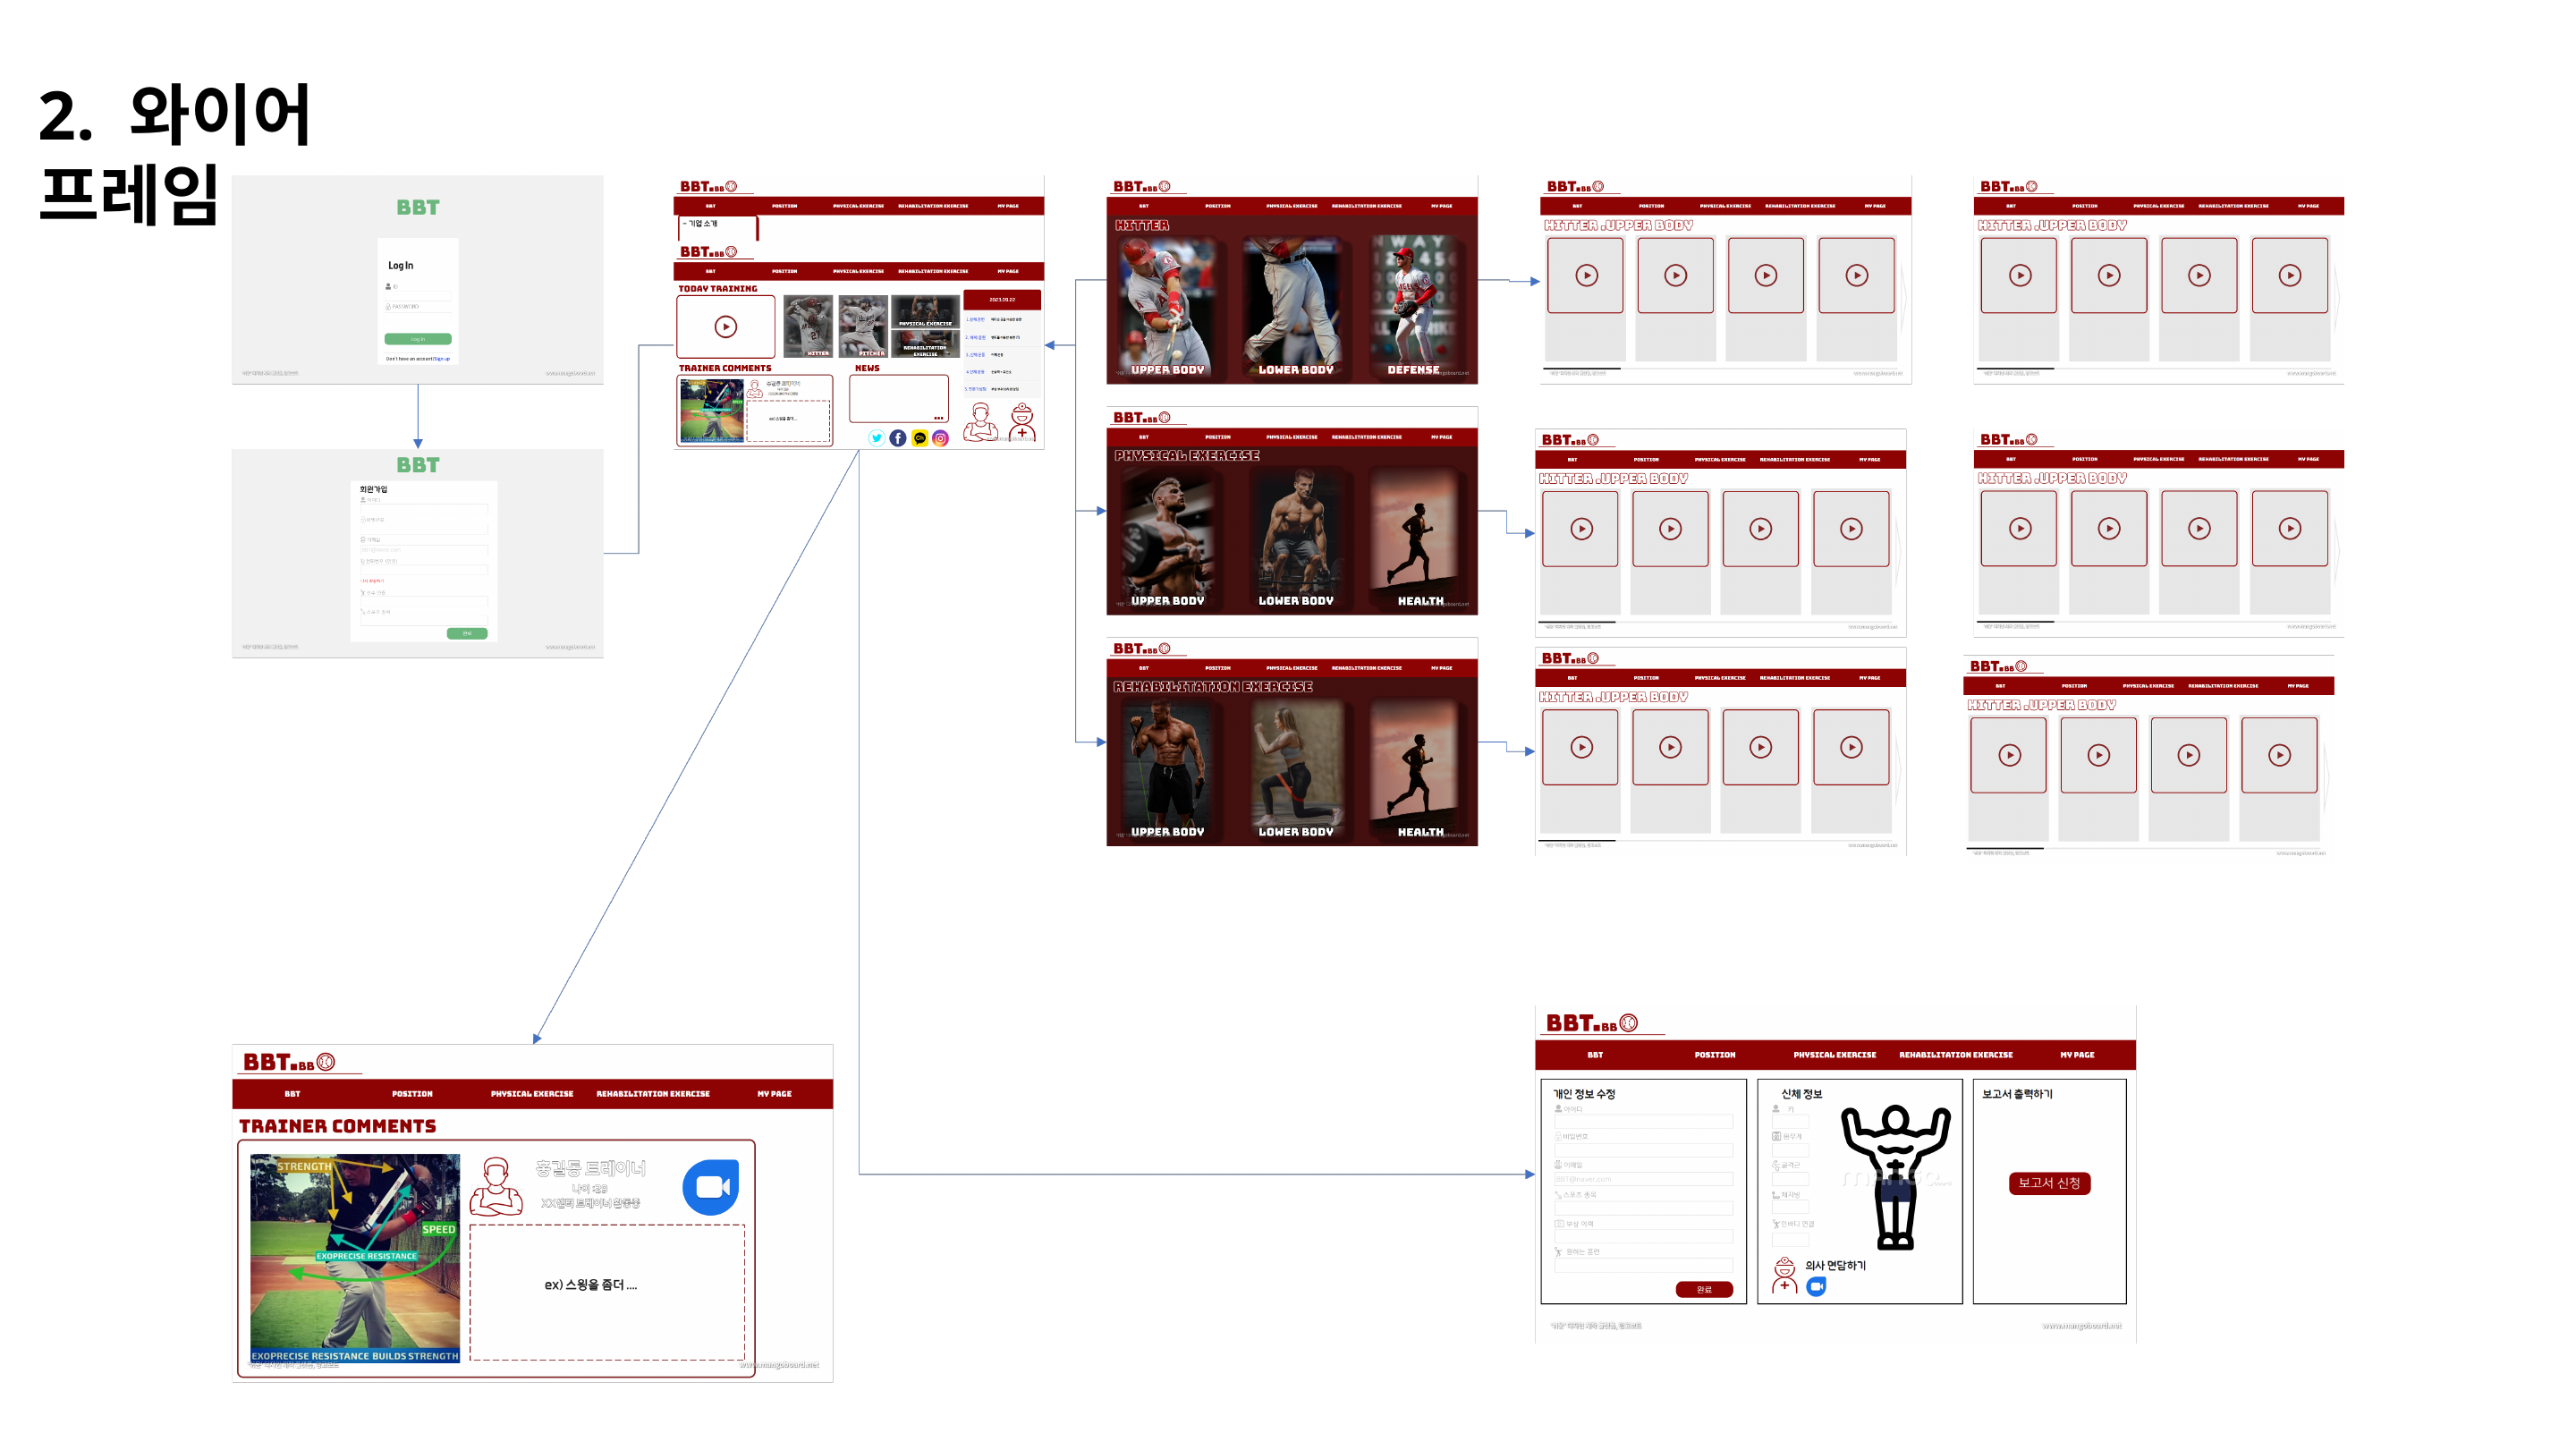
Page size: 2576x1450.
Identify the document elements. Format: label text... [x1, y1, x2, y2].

picture [231, 175, 2344, 1383]
text_box 2. 와이어 프레임 [24, 66, 529, 242]
